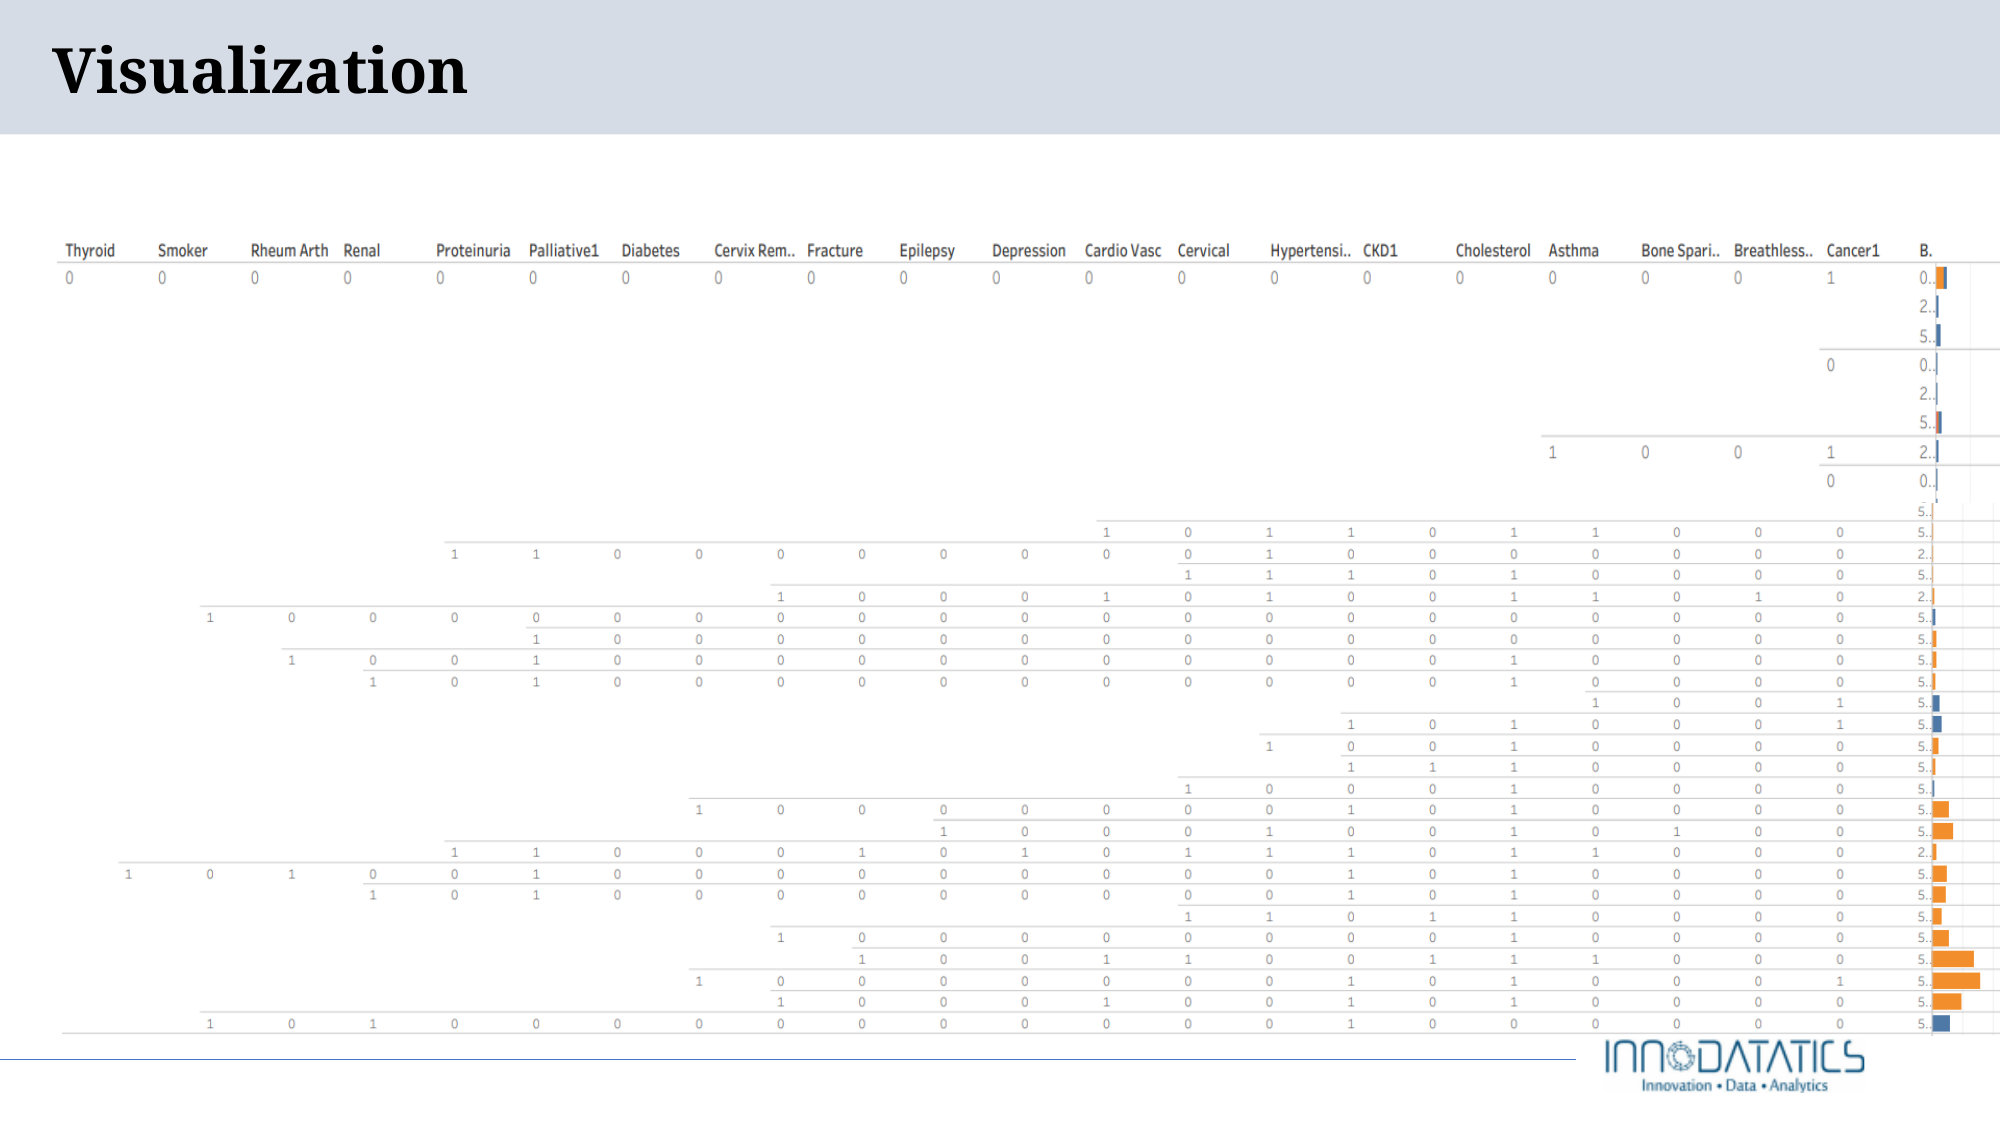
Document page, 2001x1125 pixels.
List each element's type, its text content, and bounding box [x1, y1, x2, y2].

picture [57, 224, 2000, 1036]
picture [1603, 1038, 1865, 1093]
title Visualization [37, 31, 1763, 115]
